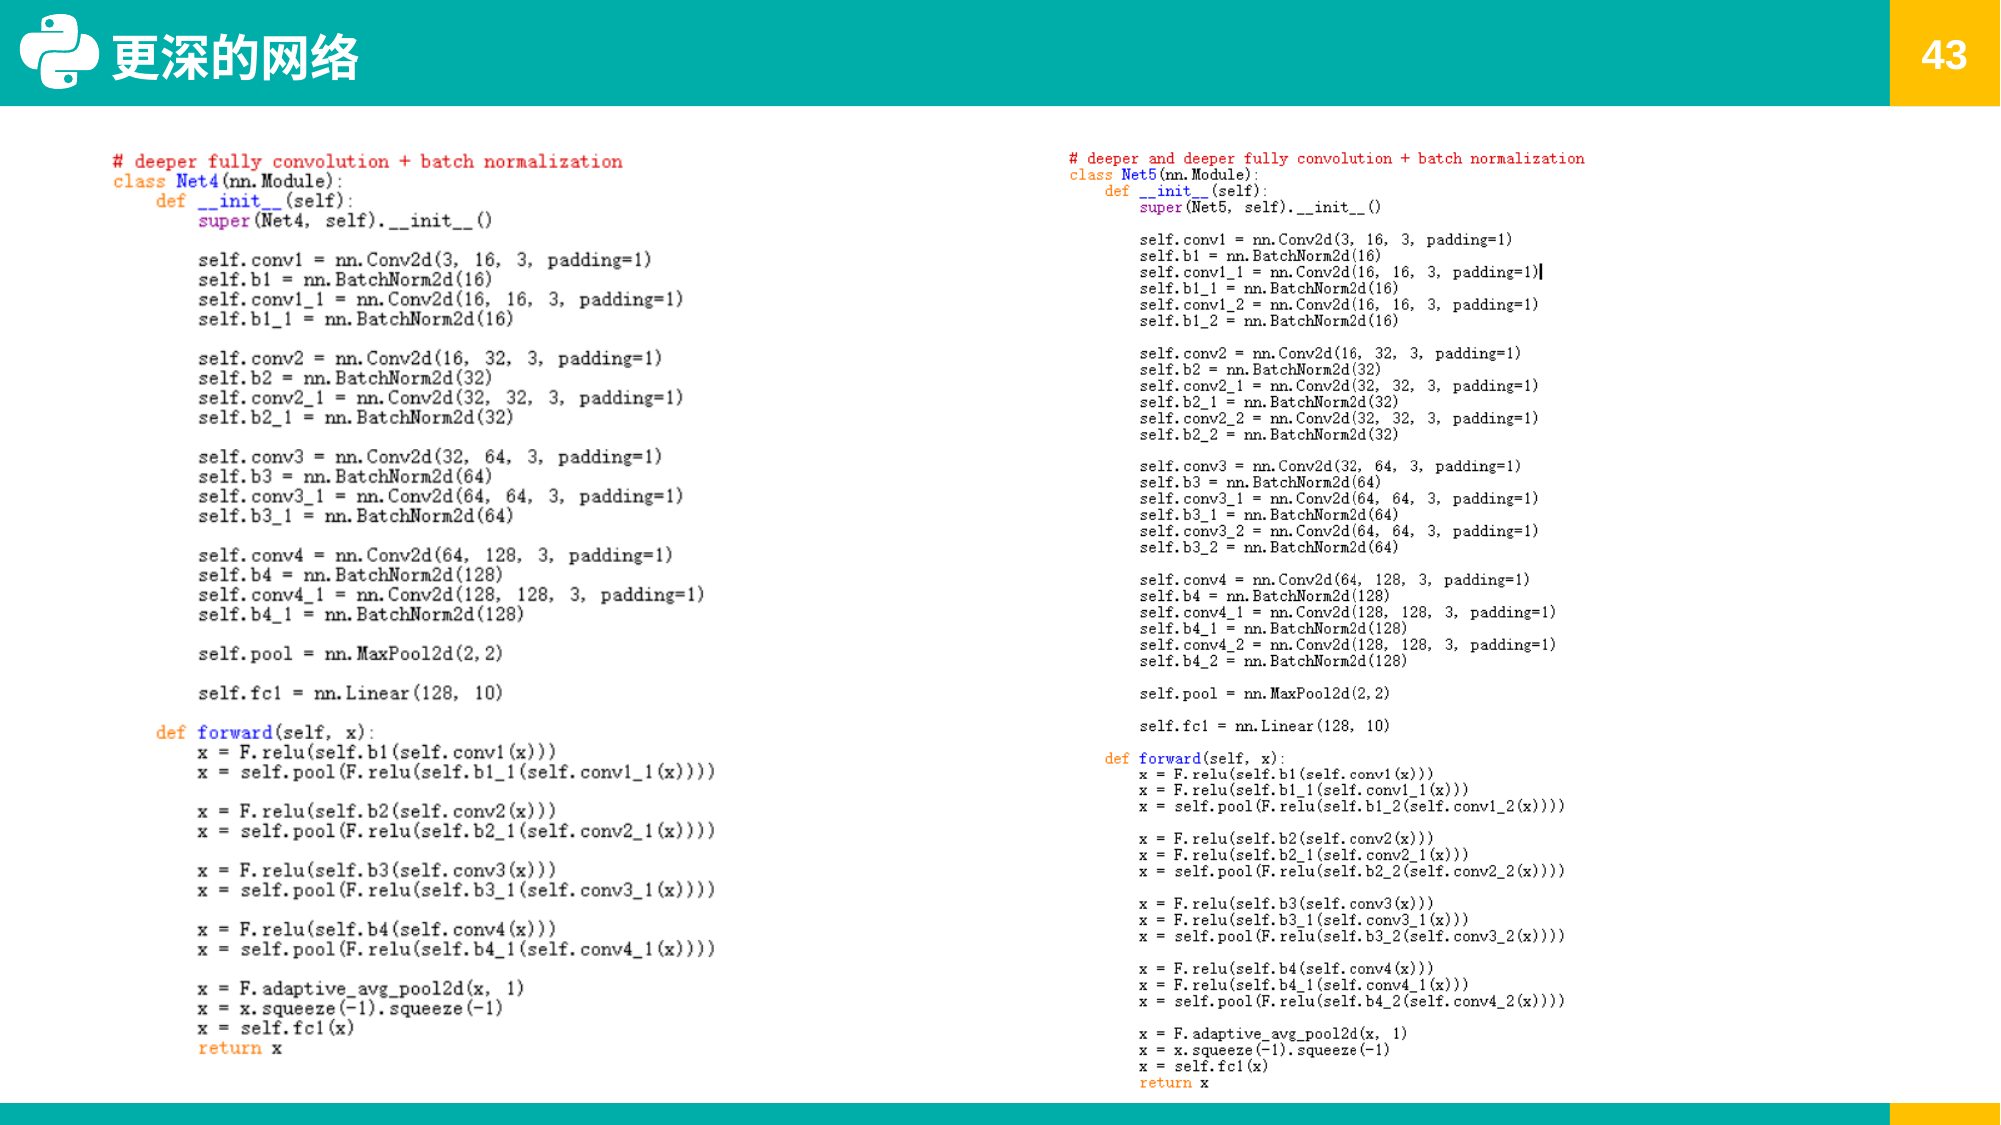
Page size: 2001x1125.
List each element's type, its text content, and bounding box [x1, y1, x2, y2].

picture [109, 145, 750, 1059]
title 更深的网络 [109, 12, 1542, 88]
picture [1064, 145, 1645, 1092]
